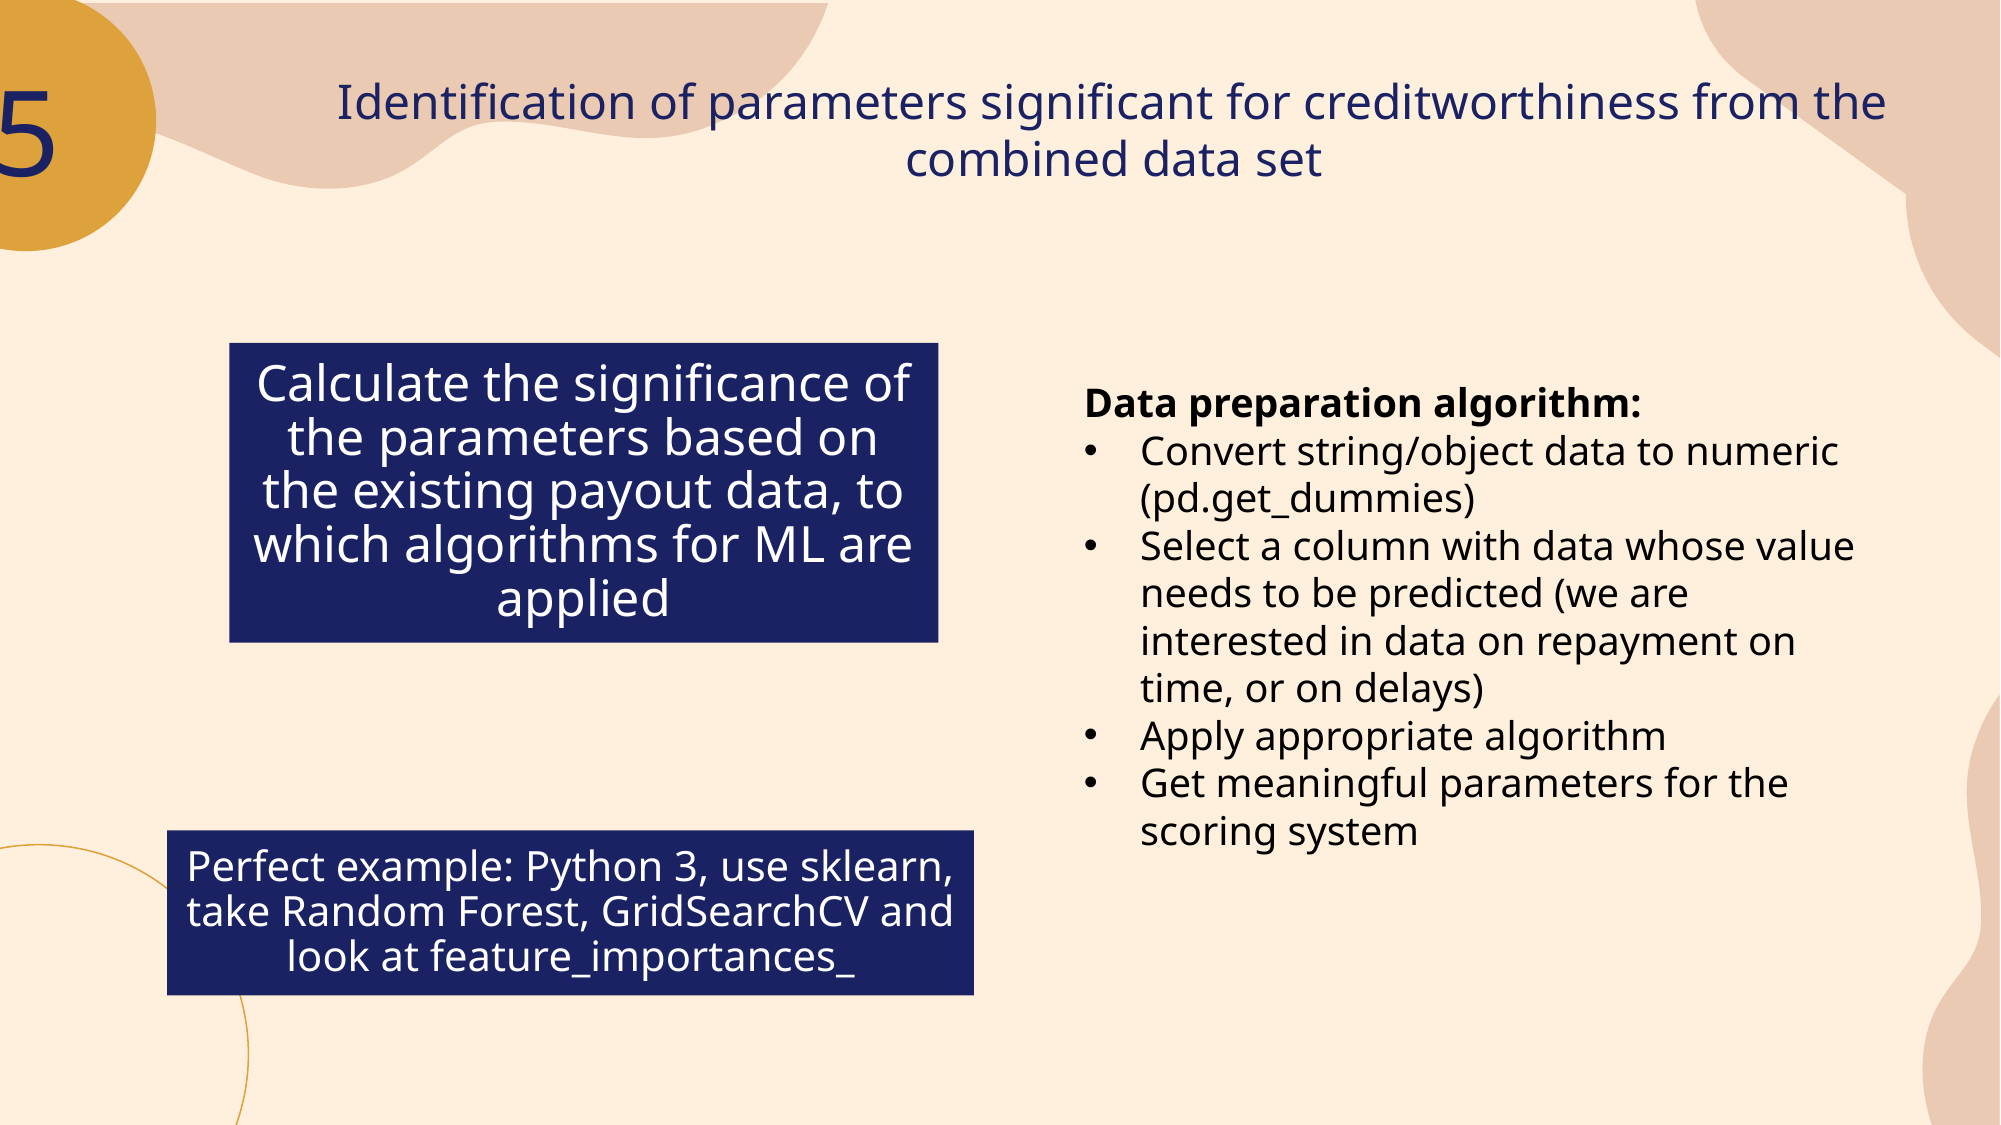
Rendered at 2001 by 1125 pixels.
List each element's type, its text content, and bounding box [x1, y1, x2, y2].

text_box Data preparation algorithm: Convert string/object data to numeric (pd.get_dummies) Select a column with data whose value needs to be predicted (we are interested in data on repayment on time, or on delays) Apply appropriate algorithm Get meaningful parameters for the scoring system [1069, 363, 1889, 869]
title 5 [0, 94, 256, 221]
text_box [542, 128, 2000, 205]
text_box Perfect example: Python 3, use sklearn, take Random Forest, GridSearchCV and look at feature_importances_ [167, 830, 974, 996]
text_box Calculate the significance of the parameters based on the existing payout data, to which algorithms for ML are applied [229, 342, 939, 643]
list Identification of parameters significant for creditworthiness from the combined data set [256, 0, 1972, 468]
